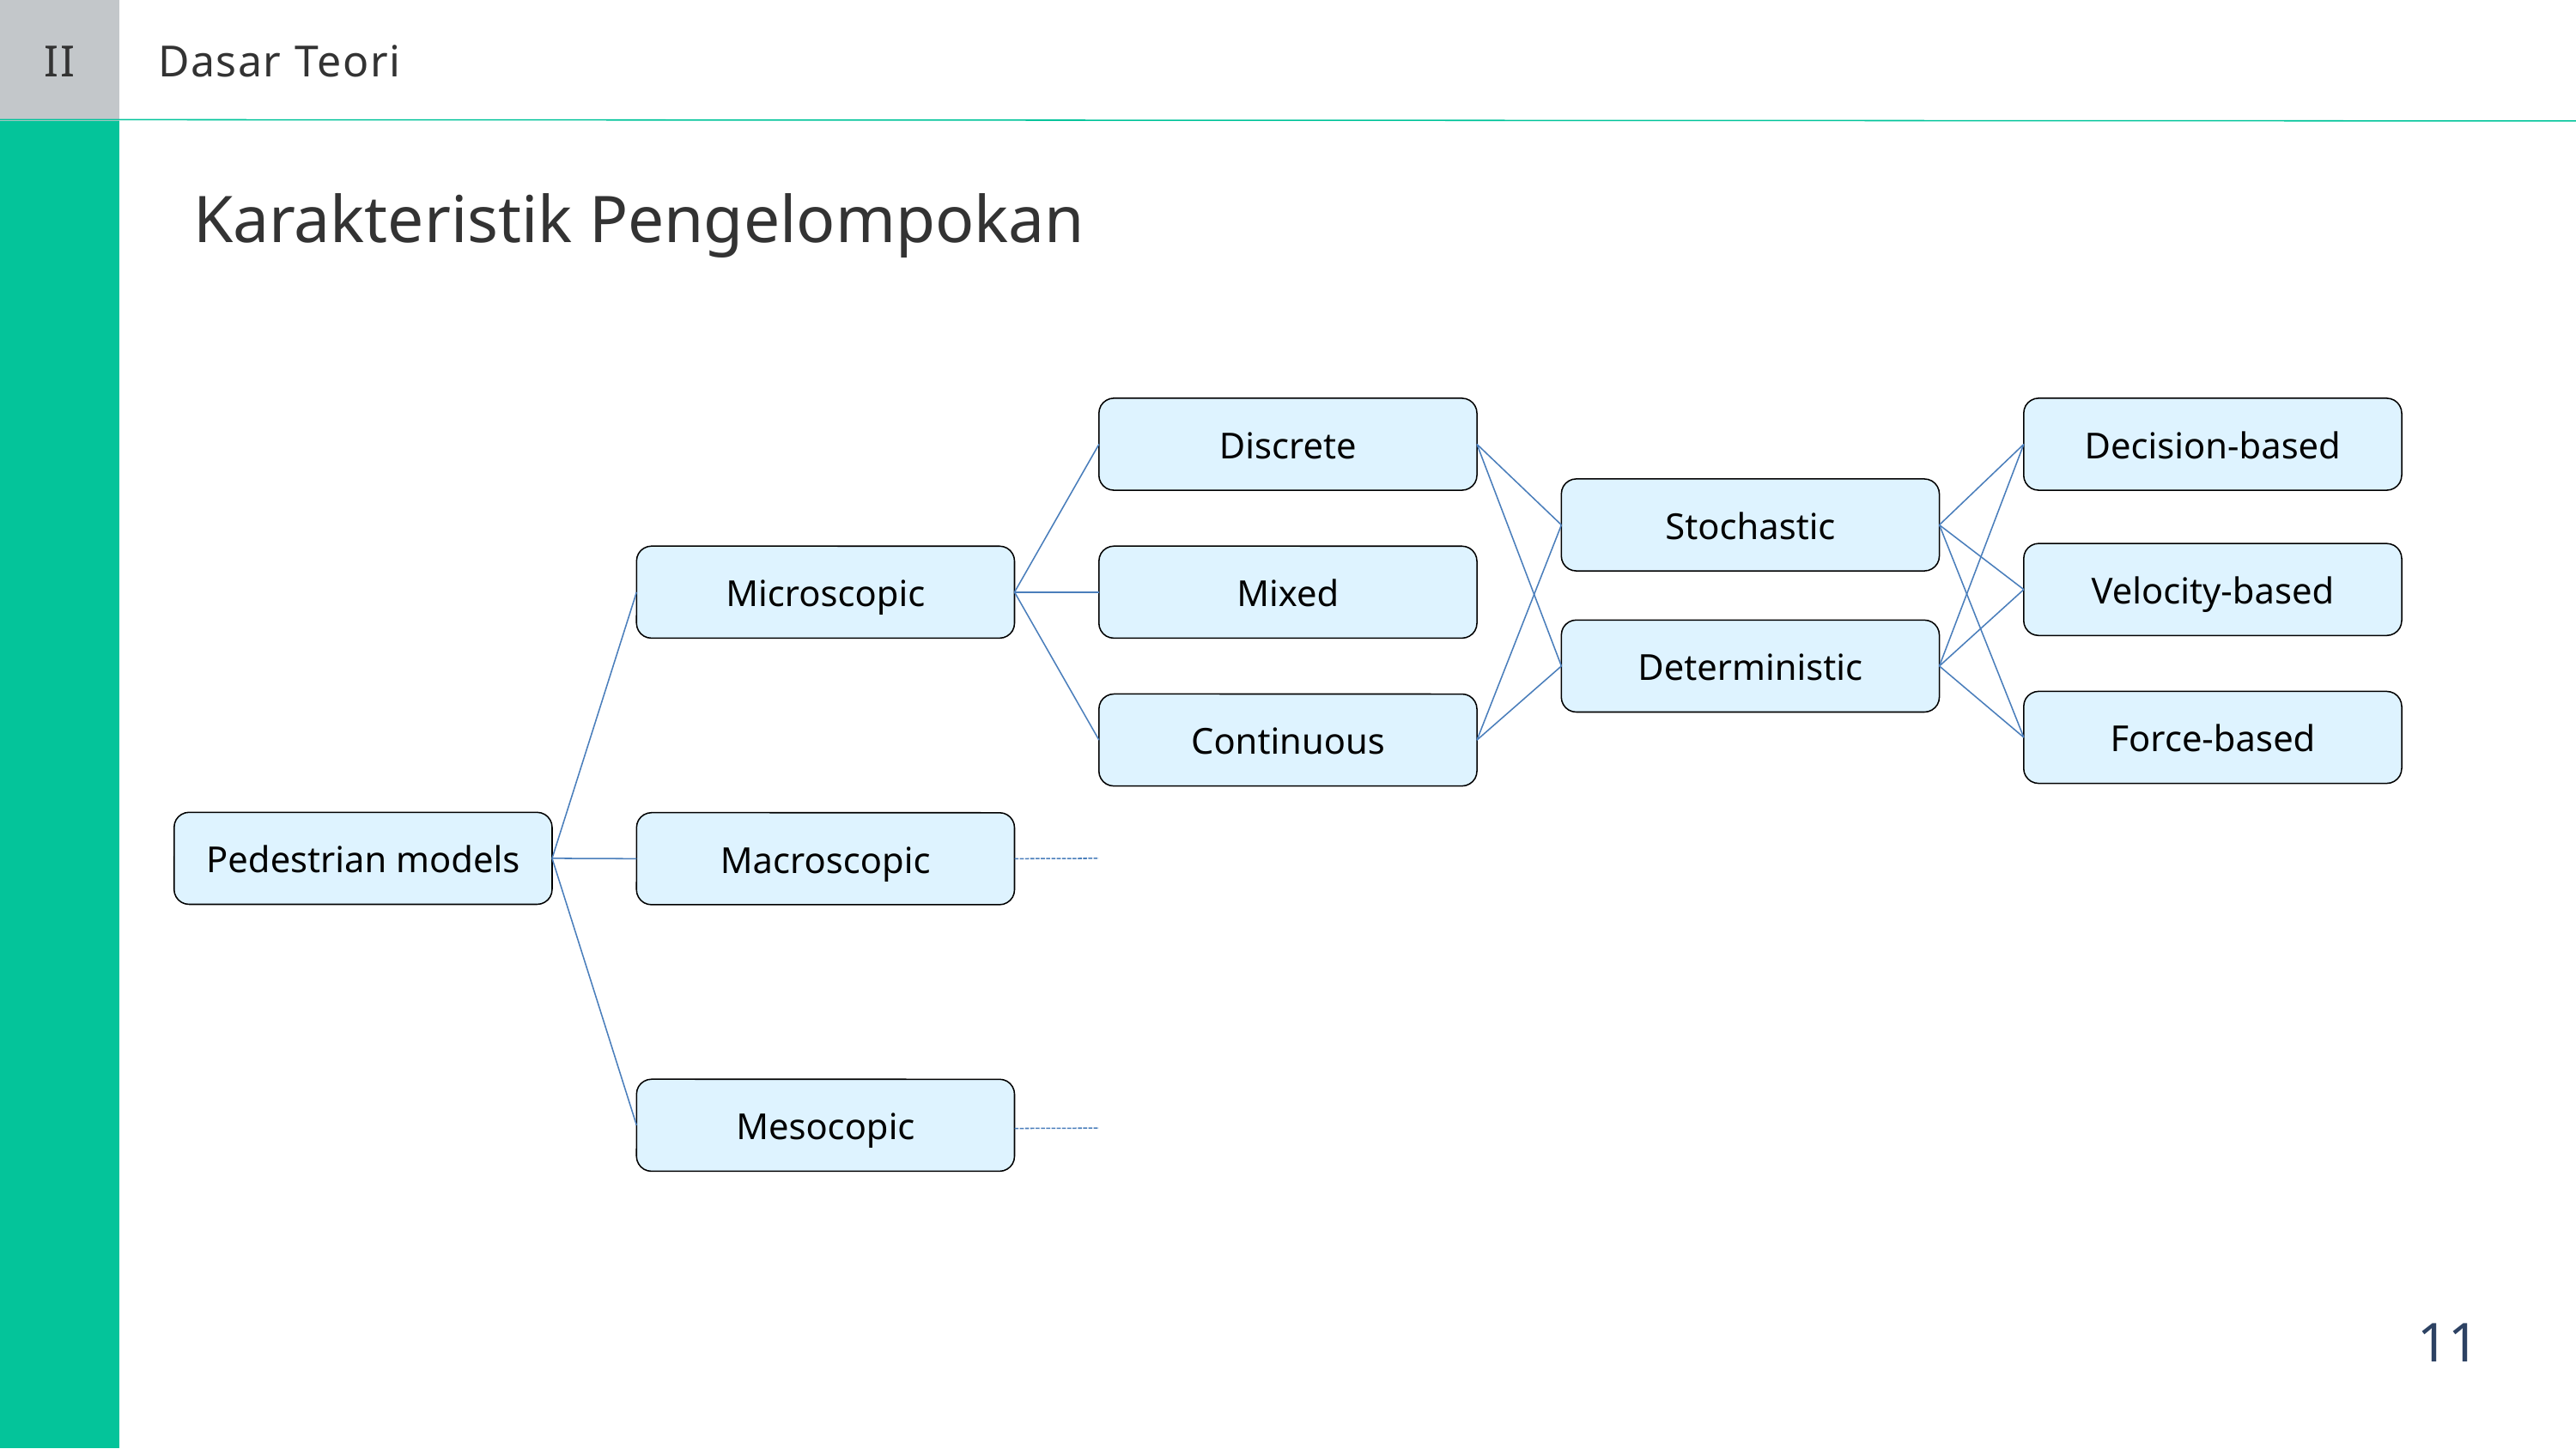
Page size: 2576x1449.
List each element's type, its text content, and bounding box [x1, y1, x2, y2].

text_box Dasar Teori [158, 33, 1650, 86]
text_box Karakteristik Pengelompokan [193, 177, 1192, 256]
text_box 11 [2383, 1286, 2480, 1373]
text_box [173, 397, 2403, 1172]
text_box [0, 120, 120, 1449]
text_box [0, 0, 120, 120]
